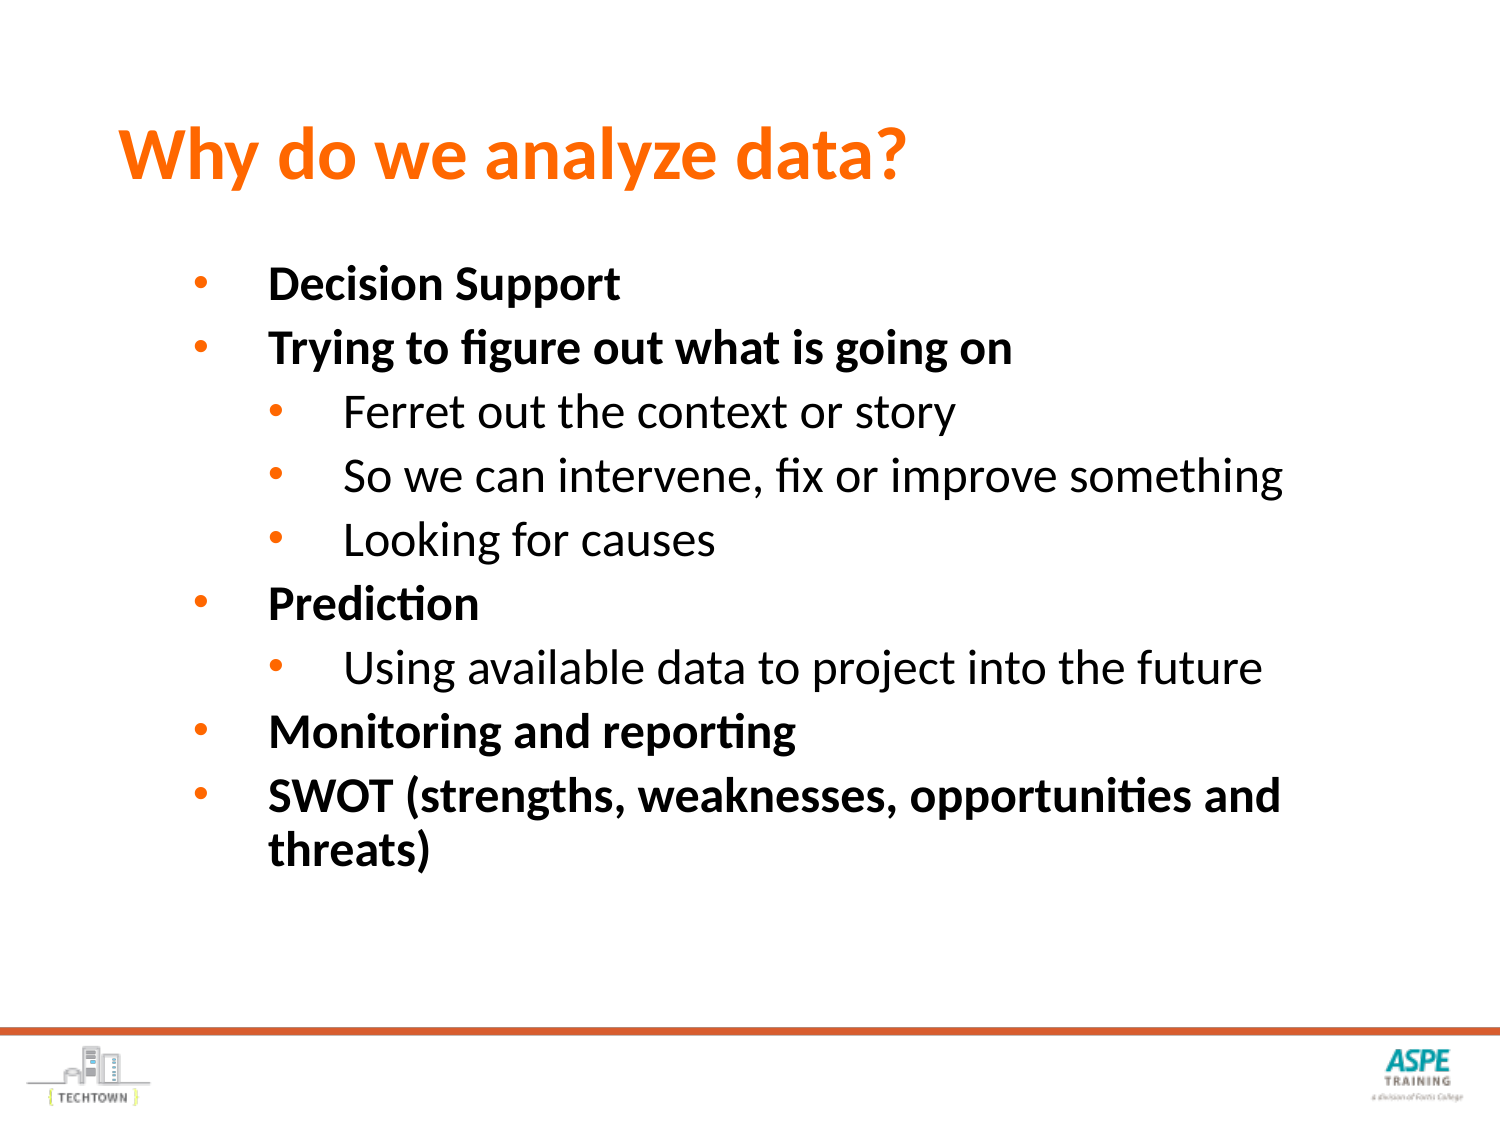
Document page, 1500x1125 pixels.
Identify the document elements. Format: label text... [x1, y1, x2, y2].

title Why do we analyze data? [103, 59, 1397, 249]
list Decision Support Trying to figure out what is going on Ferret out the context or story So we can intervene, fix or improve something Looking for causes Prediction Using available data to project into the future Monitoring and reporting SWOT (strengths, weaknesses, opportunities and threats) [103, 249, 1397, 1014]
